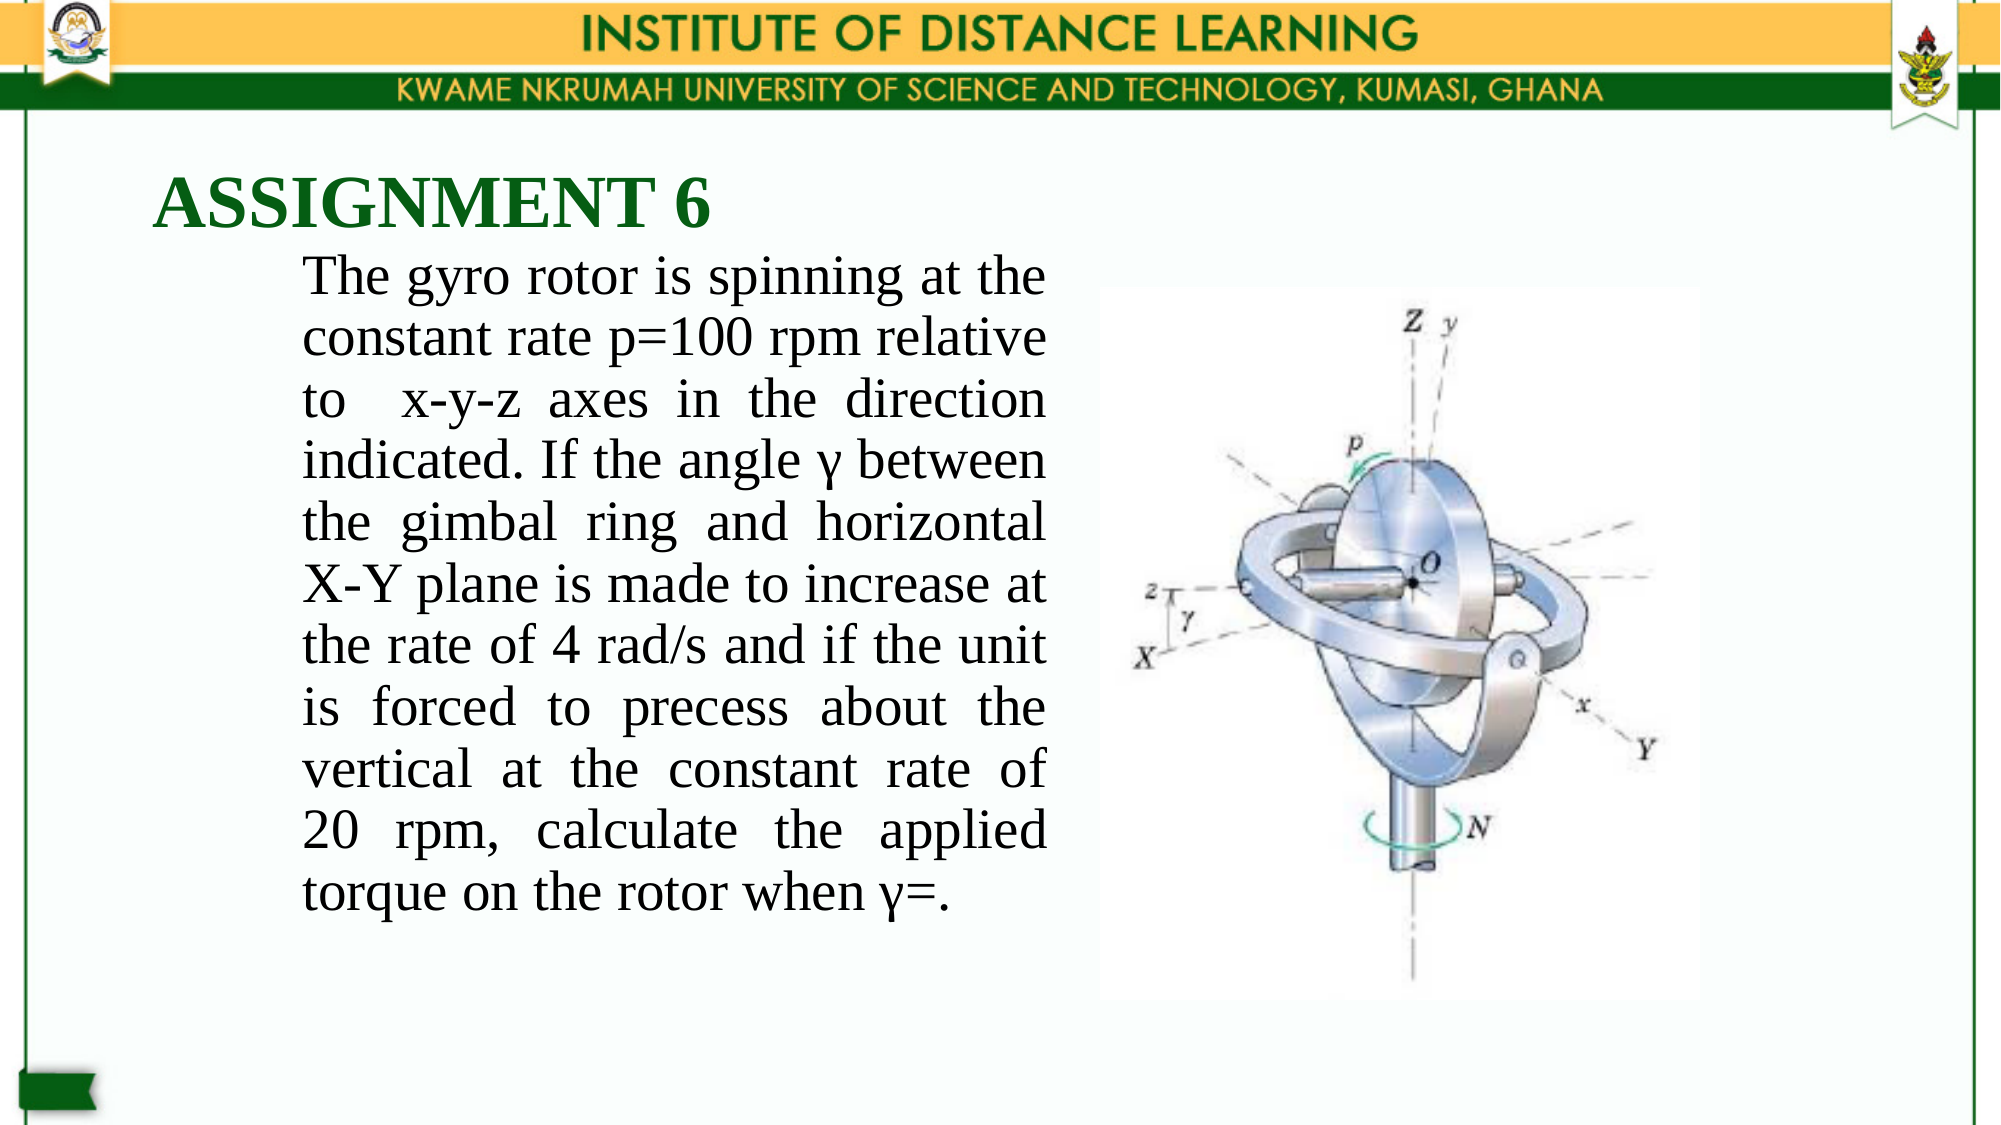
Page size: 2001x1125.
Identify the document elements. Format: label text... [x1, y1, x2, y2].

picture [0, 0, 2001, 1125]
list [1099, 287, 1700, 1000]
title ASSIGNMENT 6 [137, 129, 1863, 278]
